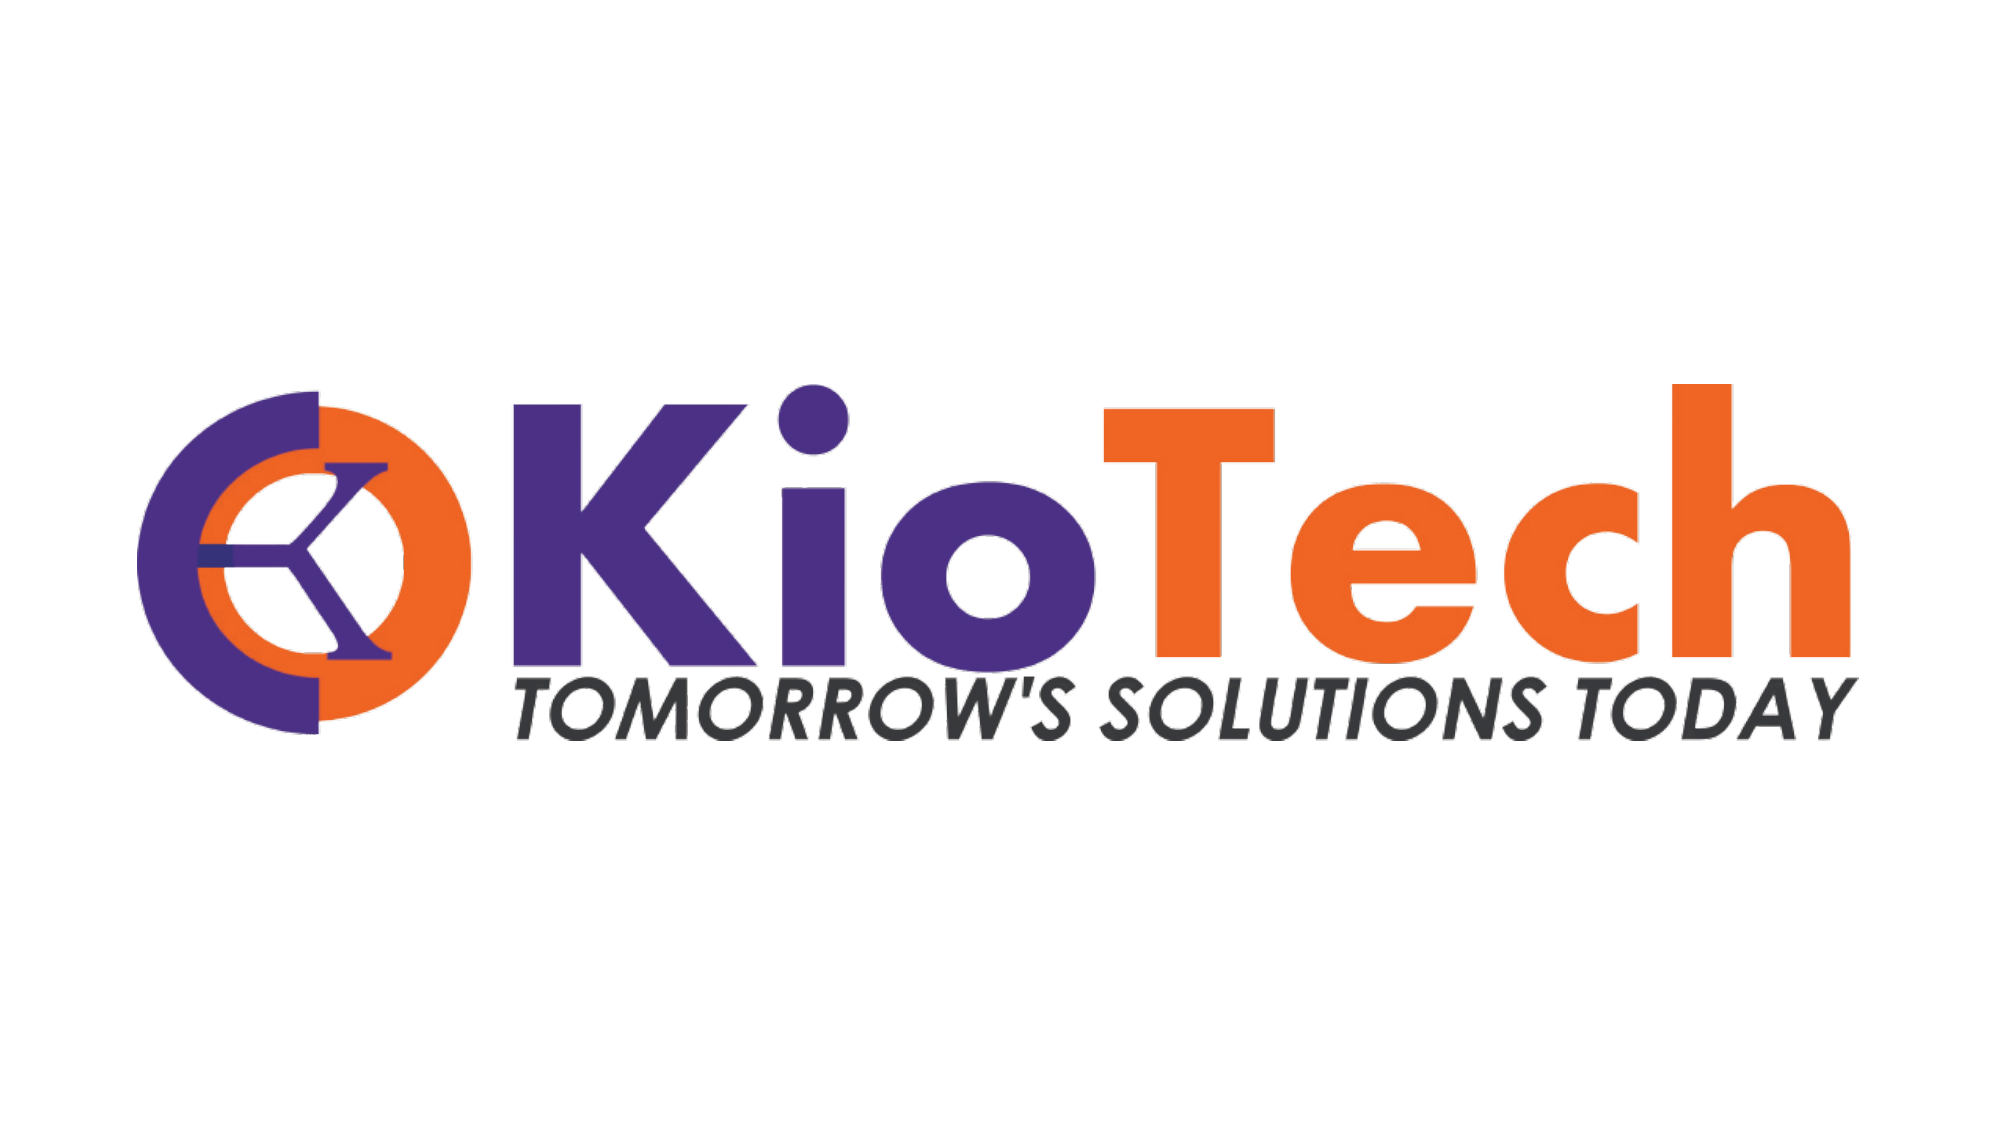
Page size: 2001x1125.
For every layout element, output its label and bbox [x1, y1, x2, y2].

picture [137, 384, 1859, 741]
